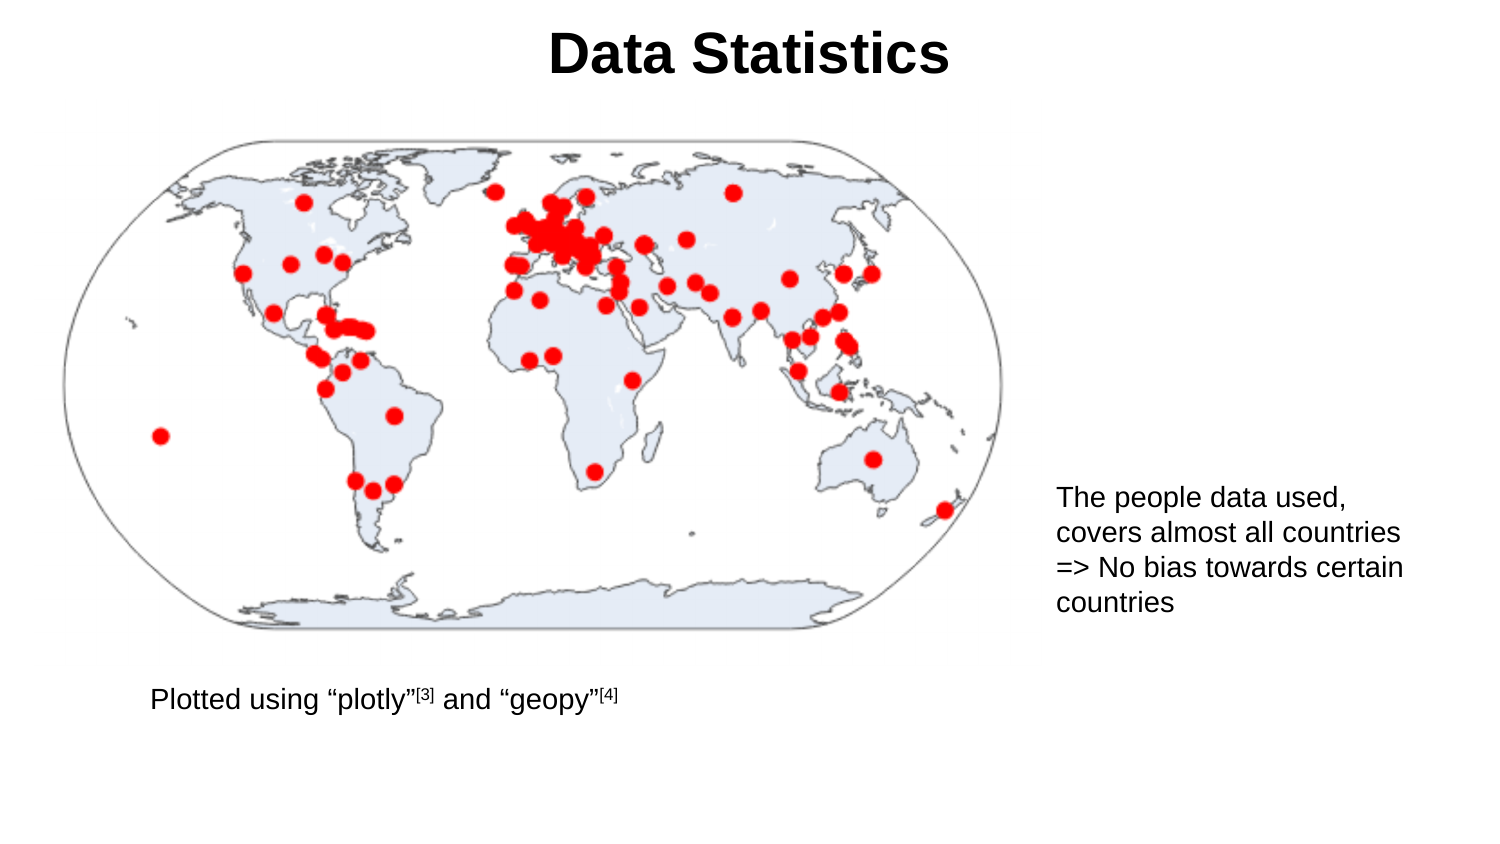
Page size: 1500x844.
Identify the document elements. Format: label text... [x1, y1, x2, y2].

picture [34, 99, 1042, 666]
text_box Plotted using “plotly”[3] and “geopy”[4] [135, 675, 954, 731]
text_box Data Statistics [380, 0, 1120, 170]
text_box The people data used, covers almost all countries => No bias towards certain countries [1046, 463, 1448, 634]
